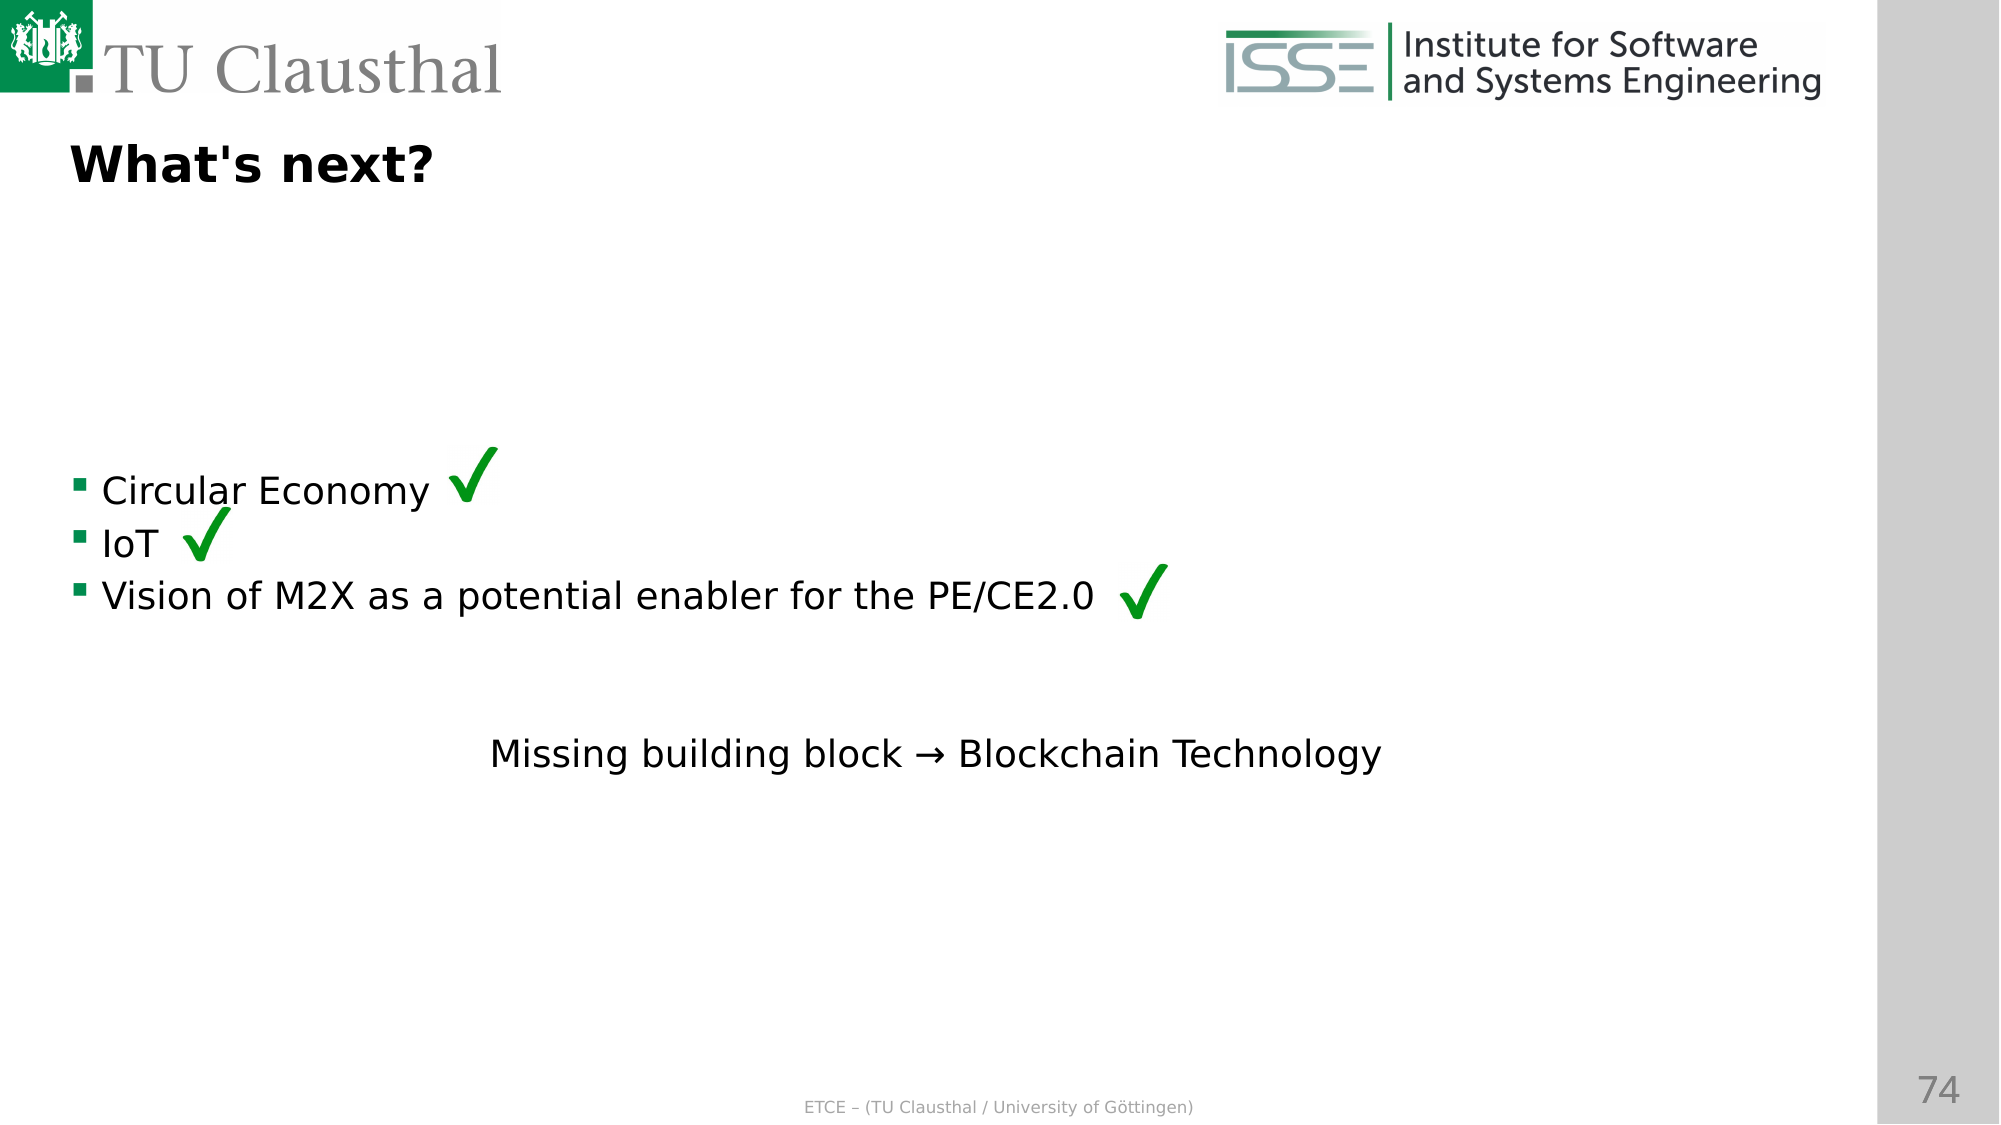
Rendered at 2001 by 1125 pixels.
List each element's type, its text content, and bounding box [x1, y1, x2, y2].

picture [181, 505, 233, 564]
text_box What's next? [54, 125, 1818, 208]
picture [447, 445, 500, 505]
picture [1218, 22, 1826, 107]
picture [0, 0, 501, 93]
picture [1118, 562, 1170, 622]
text_box Circular Economy IoT Vision of M2X as a potential enabler for the PE/CE2.0 Missing building block → Blockchain Technology [54, 208, 1818, 1034]
